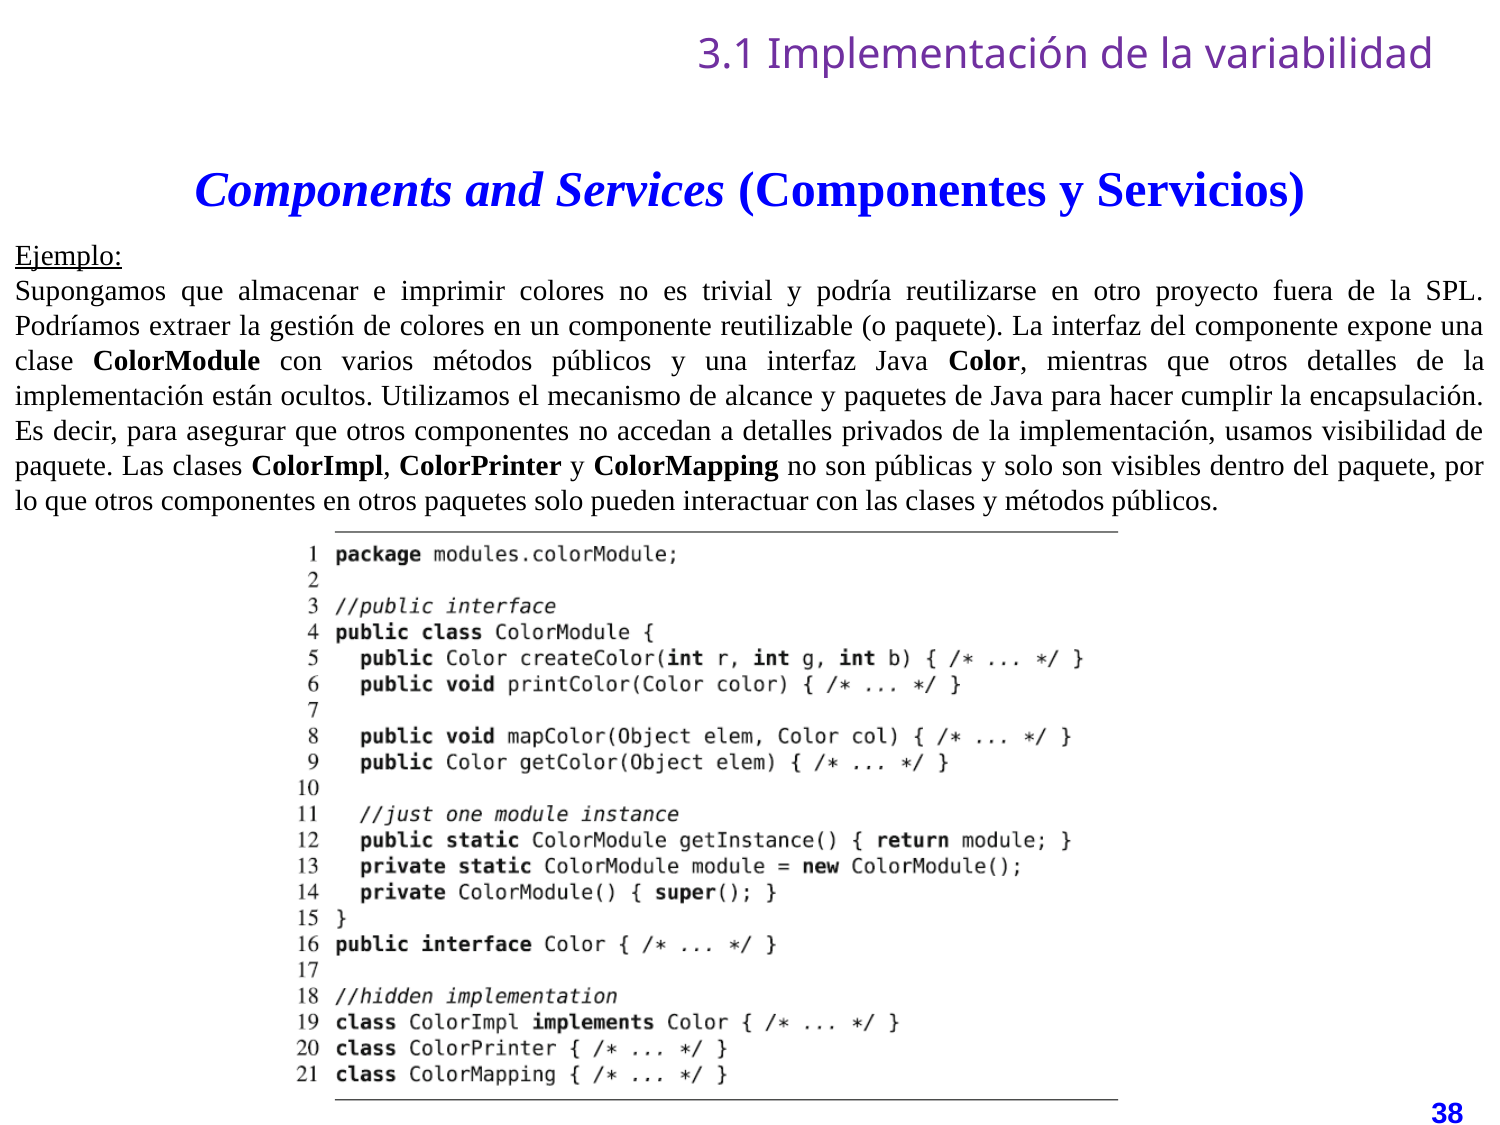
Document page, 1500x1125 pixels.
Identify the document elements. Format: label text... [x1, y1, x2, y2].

text_box Ejemplo: Supongamos que almacenar e imprimir colores no es trivial y podría reutilizarse en otro proyecto fuera de la SPL. Podríamos extraer la gestión de colores en un componente reutilizable (o paquete). La interfaz del componente expone una clase ColorModule con varios métodos públicos y una interfaz Java Color, mientras que otros detalles de la implementación están ocultos. Utilizamos el mecanismo de alcance y paquetes de Java para hacer cumplir la encapsulación. Es decir, para asegurar que otros componentes no accedan a detalles privados de la implementación, usamos visibilidad de paquete. Las clases ColorImpl, ColorPrinter y ColorMapping no son públicas y solo son visibles dentro del paquete, por lo que otros componentes en otros paquetes solo pueden interactuar con las clases y métodos públicos. [0, 229, 1500, 524]
picture [288, 526, 1136, 1107]
text_box Components and Services (Componentes y Servicios) [0, 148, 1500, 224]
title 3.1 Implementación de la variabilidad [631, 19, 1500, 126]
